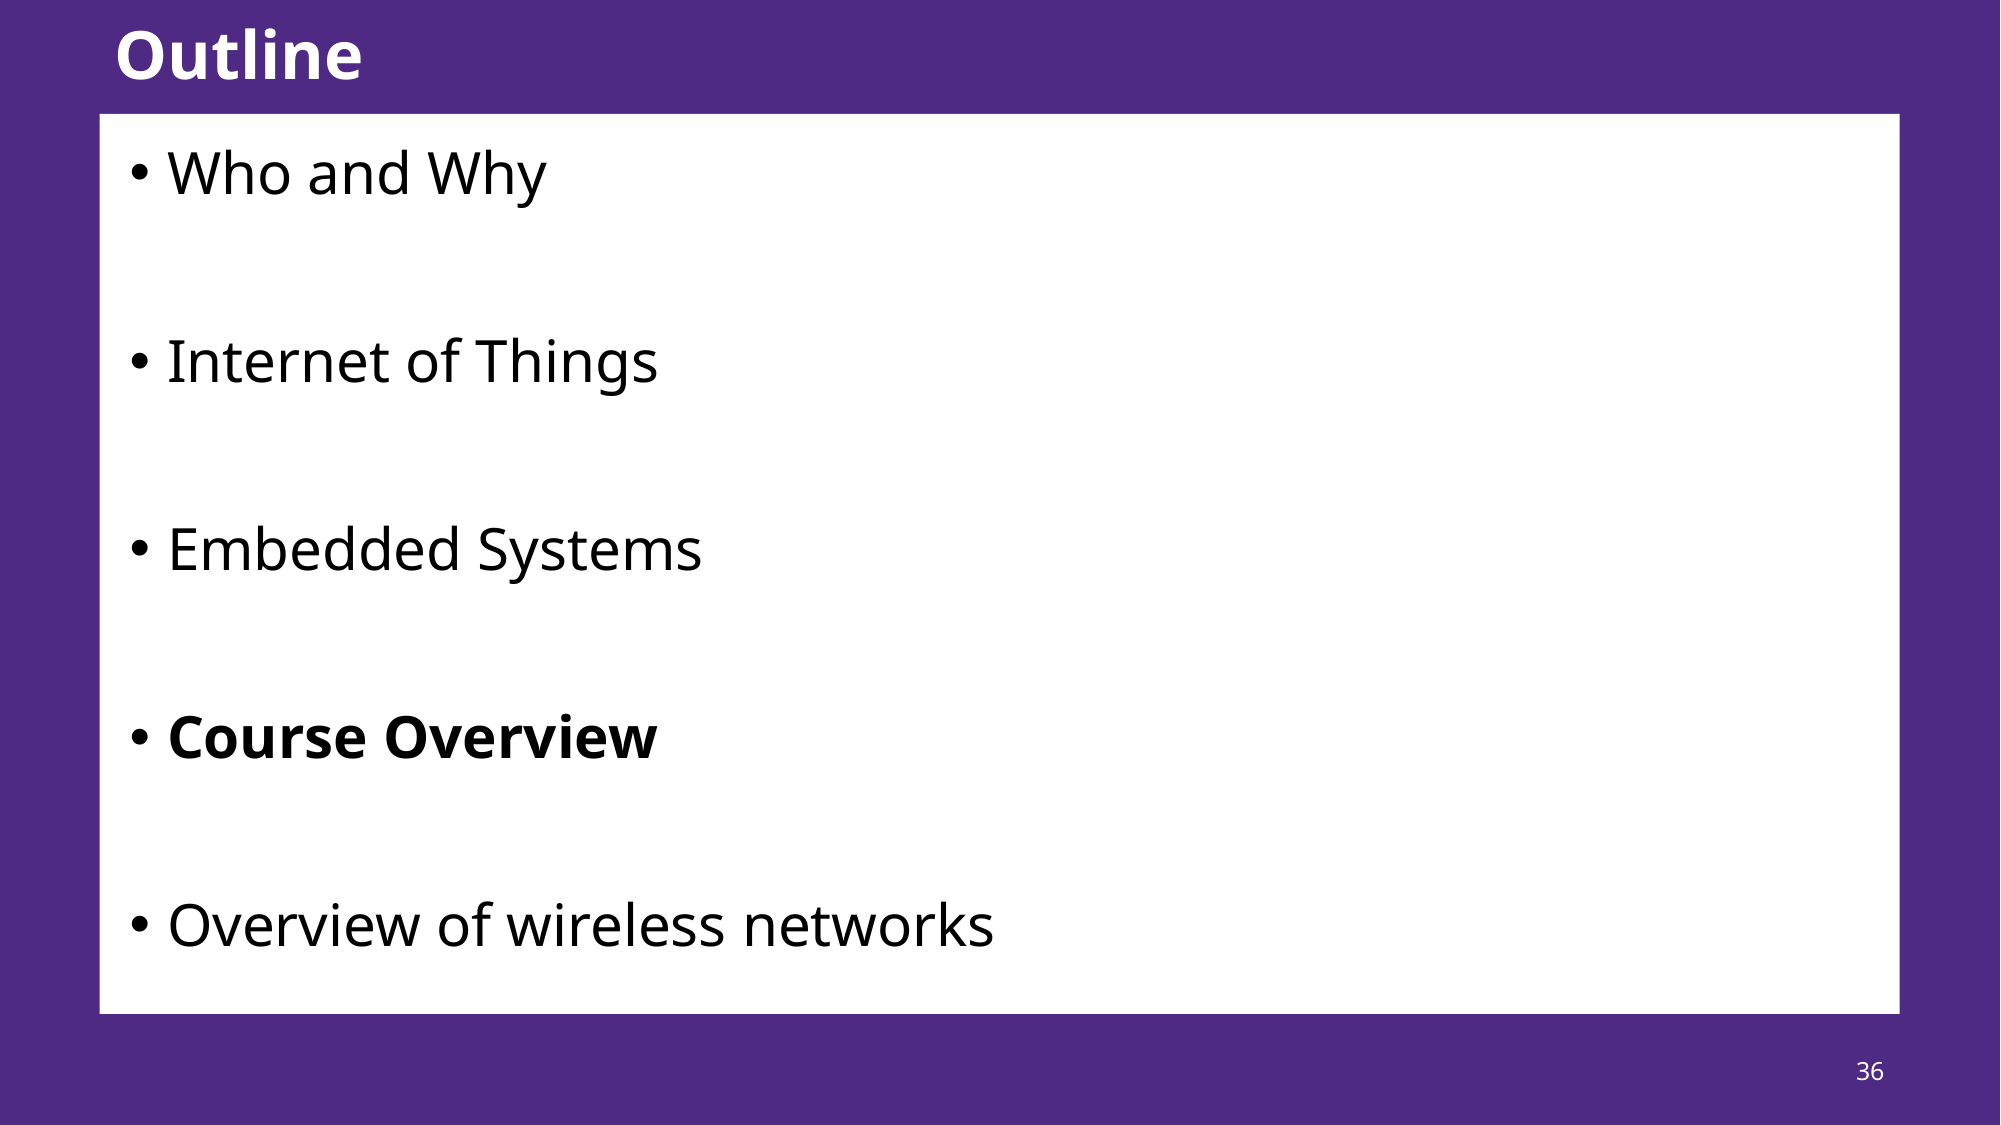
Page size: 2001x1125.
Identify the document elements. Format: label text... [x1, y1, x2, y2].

list Who and Why Internet of Things Embedded Systems Course Overview Overview of wireless networks [99, 114, 1900, 1014]
slide_number 36 [1749, 1042, 1900, 1103]
title Outline [99, 1, 1900, 114]
